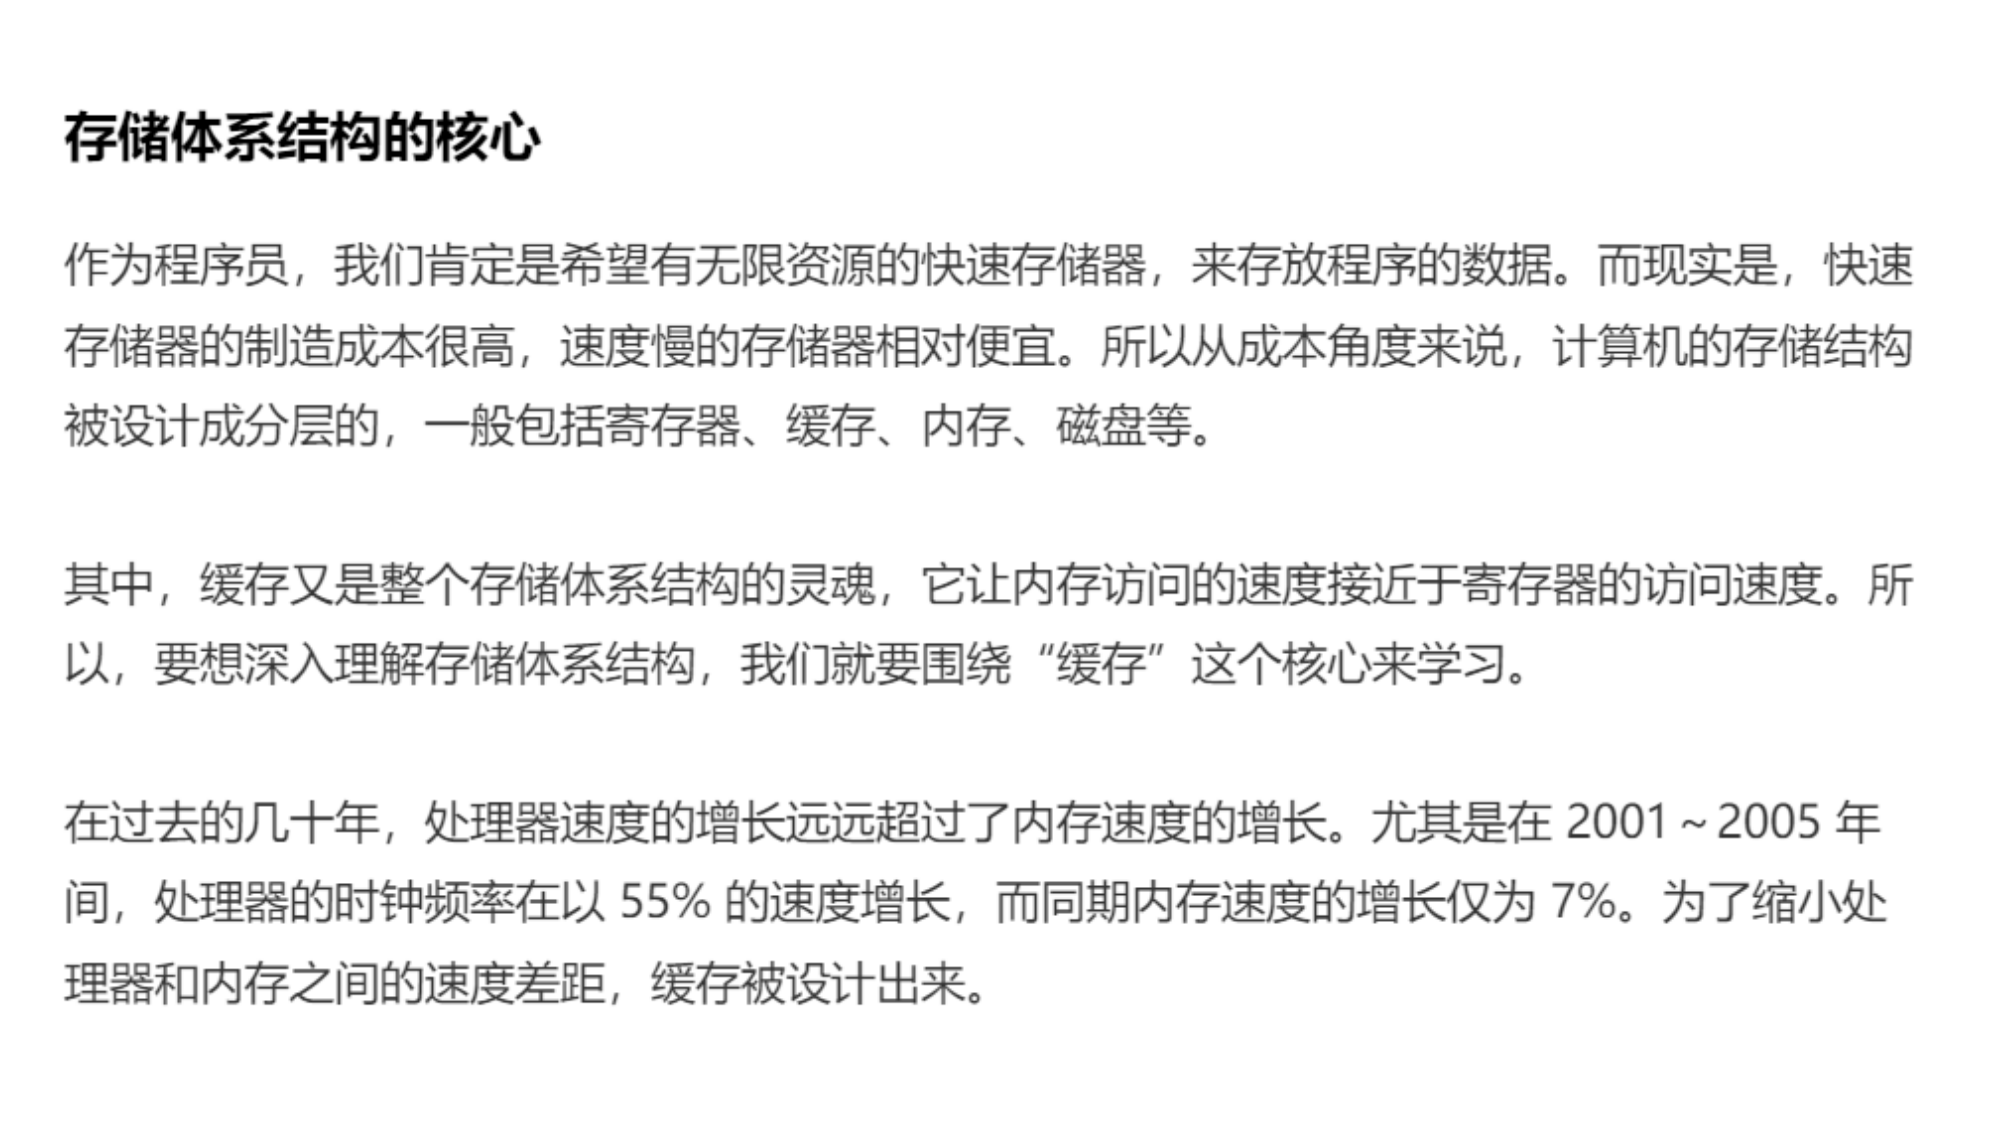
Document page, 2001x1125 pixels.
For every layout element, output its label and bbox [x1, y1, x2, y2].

list [43, 88, 1930, 1029]
